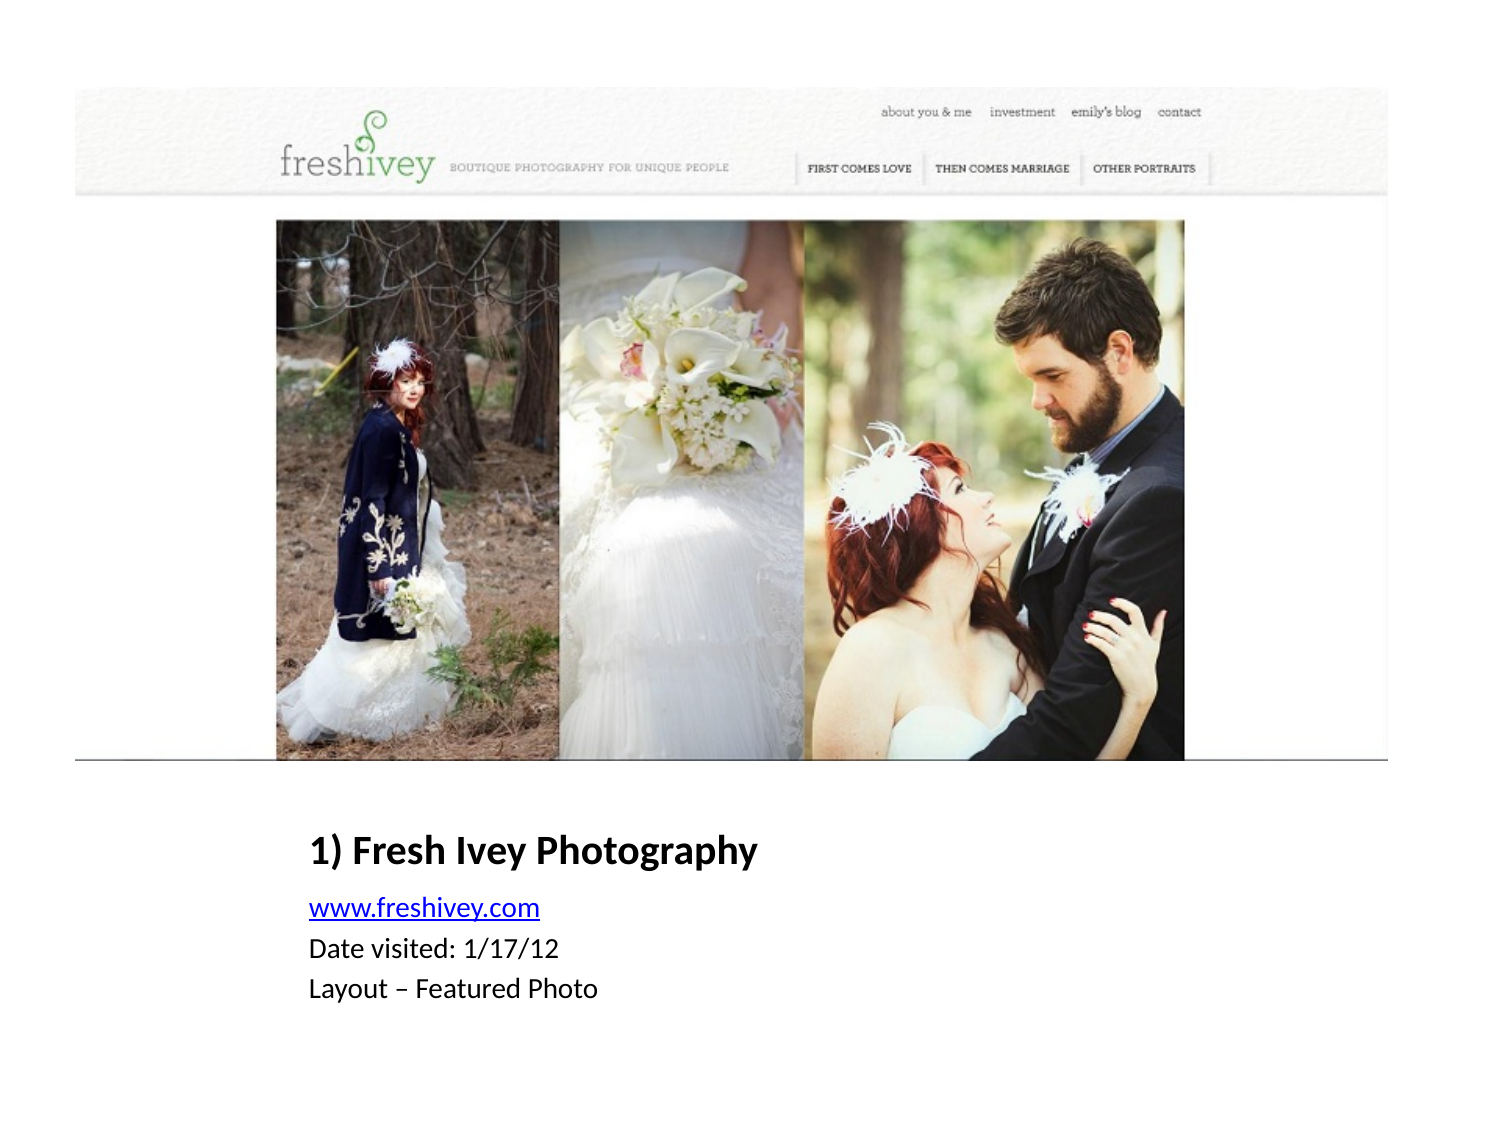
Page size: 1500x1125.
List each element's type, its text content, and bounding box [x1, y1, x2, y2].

title 1) Fresh Ivey Photography [294, 787, 1194, 880]
list www.freshivey.com Date visited: 1/17/12 Layout – Featured Photo [294, 880, 1194, 1013]
picture [74, 87, 1388, 762]
